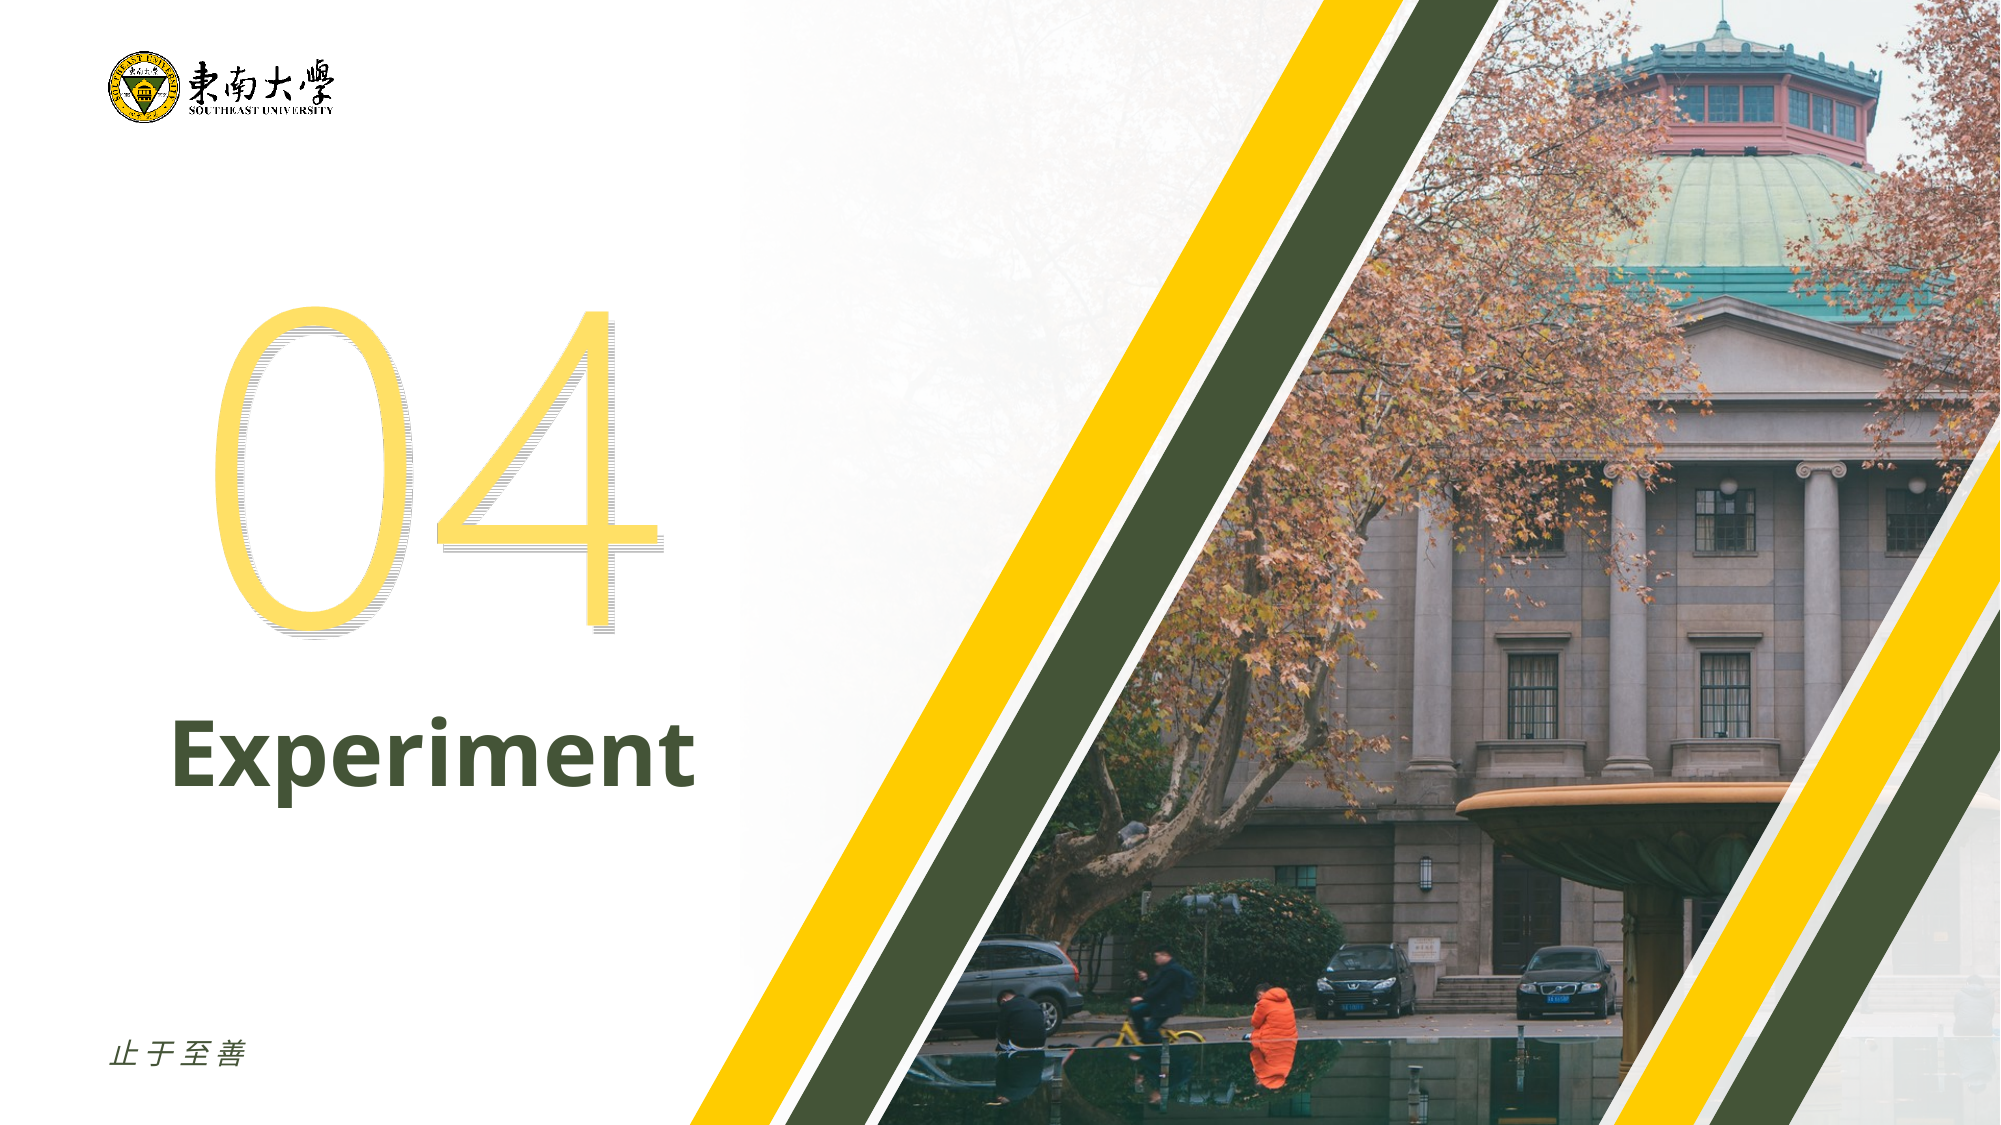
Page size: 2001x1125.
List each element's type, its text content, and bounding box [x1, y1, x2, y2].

picture [877, 0, 2000, 1125]
picture [108, 51, 334, 123]
slide_number 止于至善 [108, 1022, 657, 1083]
picture [185, 219, 675, 746]
list Experiment [0, 687, 881, 807]
